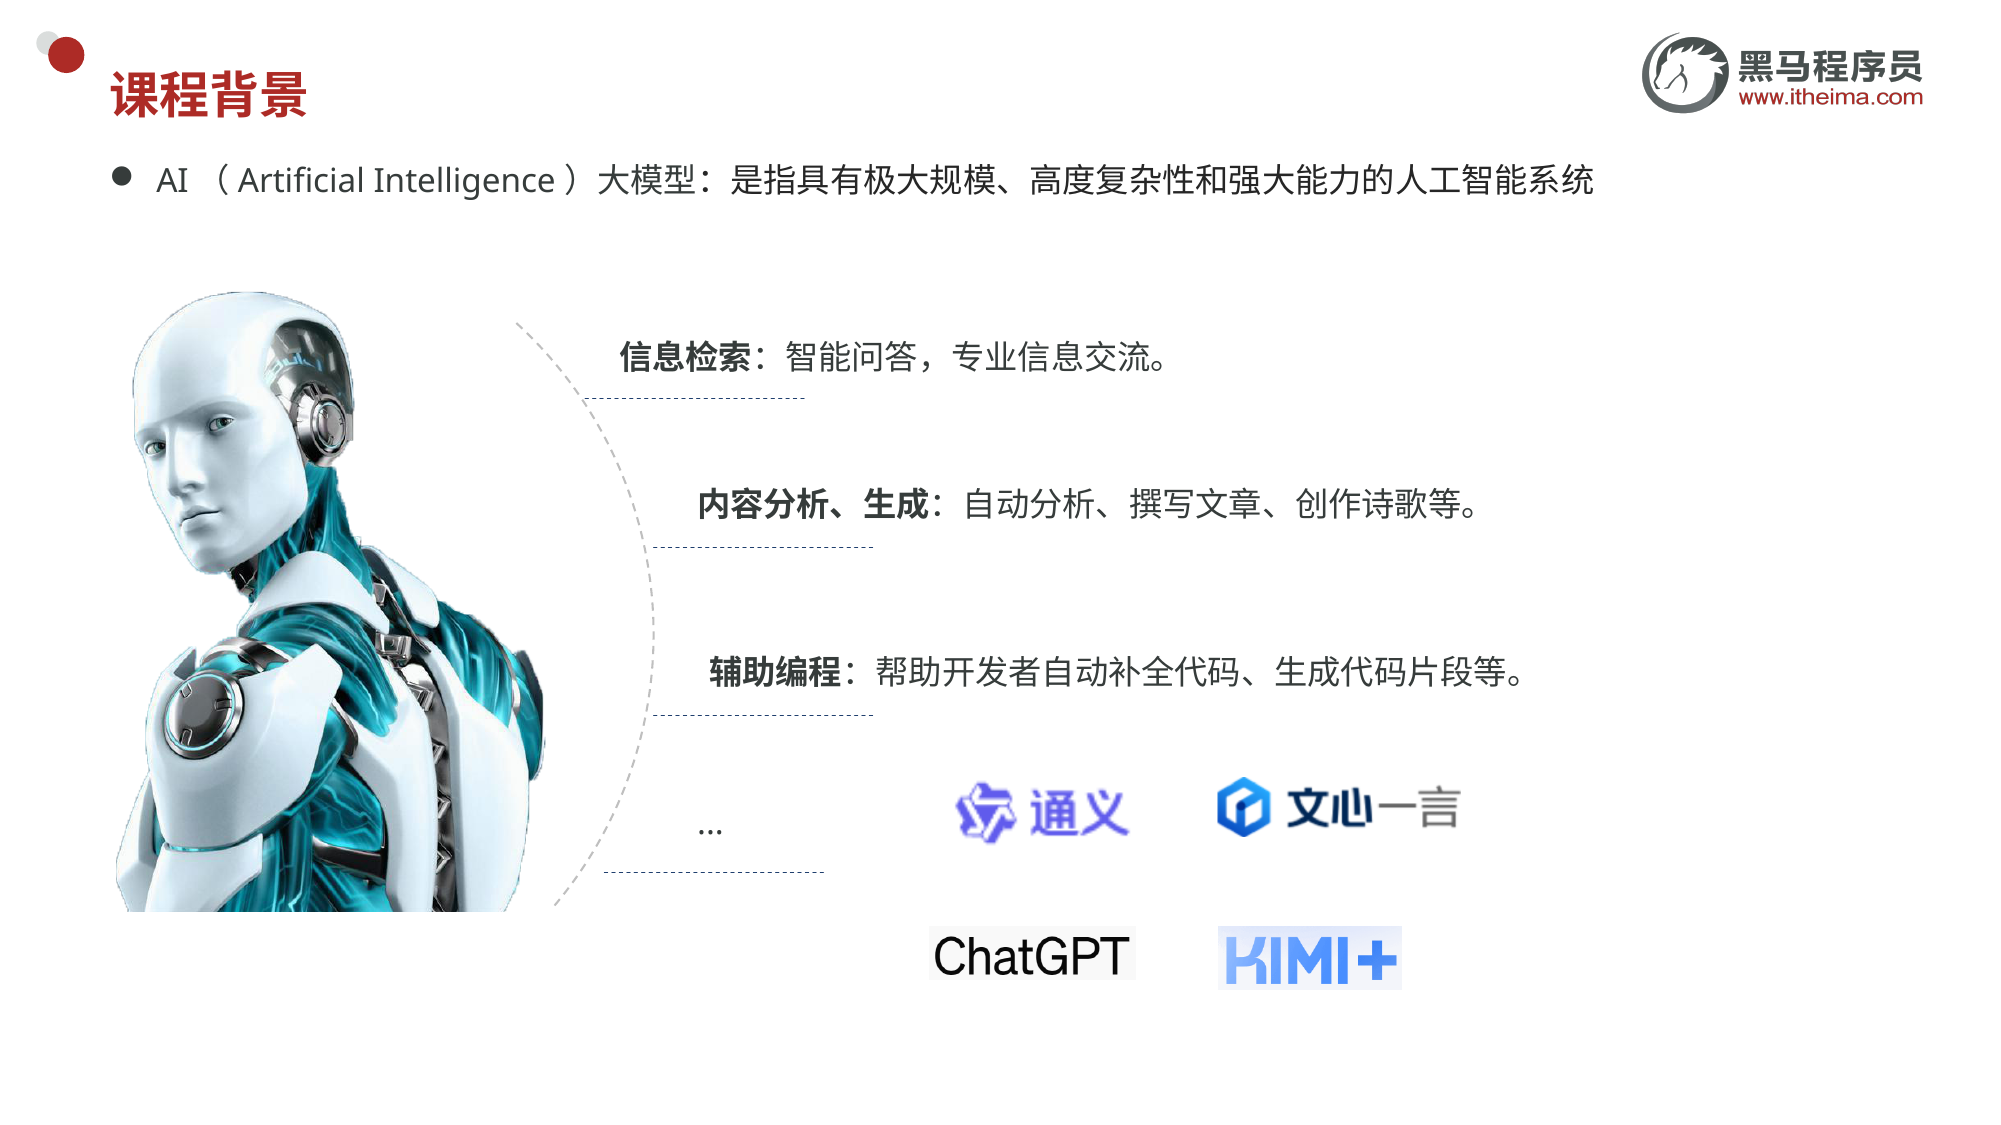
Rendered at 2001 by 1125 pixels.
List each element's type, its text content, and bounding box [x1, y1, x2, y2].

text_box 内容分析、生成：自动分析、撰写文章、创作诗歌等。 [682, 475, 1730, 531]
picture [928, 758, 1135, 867]
picture [1633, 24, 1937, 125]
picture [1204, 765, 1476, 837]
text_box AI（Artificial Intelligence）大模型：是指具有极大规模、高度复杂性和强大能力的人工智能系统 [94, 156, 1978, 1032]
text_box 辅助编程：帮助开发者自动补全代码、生成代码片段等。 [694, 643, 1742, 699]
picture [928, 926, 1136, 980]
text_box ... [682, 793, 892, 849]
picture [0, 261, 670, 913]
title 课程背景 [94, 54, 1856, 133]
text_box 信息检索：智能问答，专业信息交流。 [670, 328, 1652, 384]
picture [1218, 926, 1402, 990]
